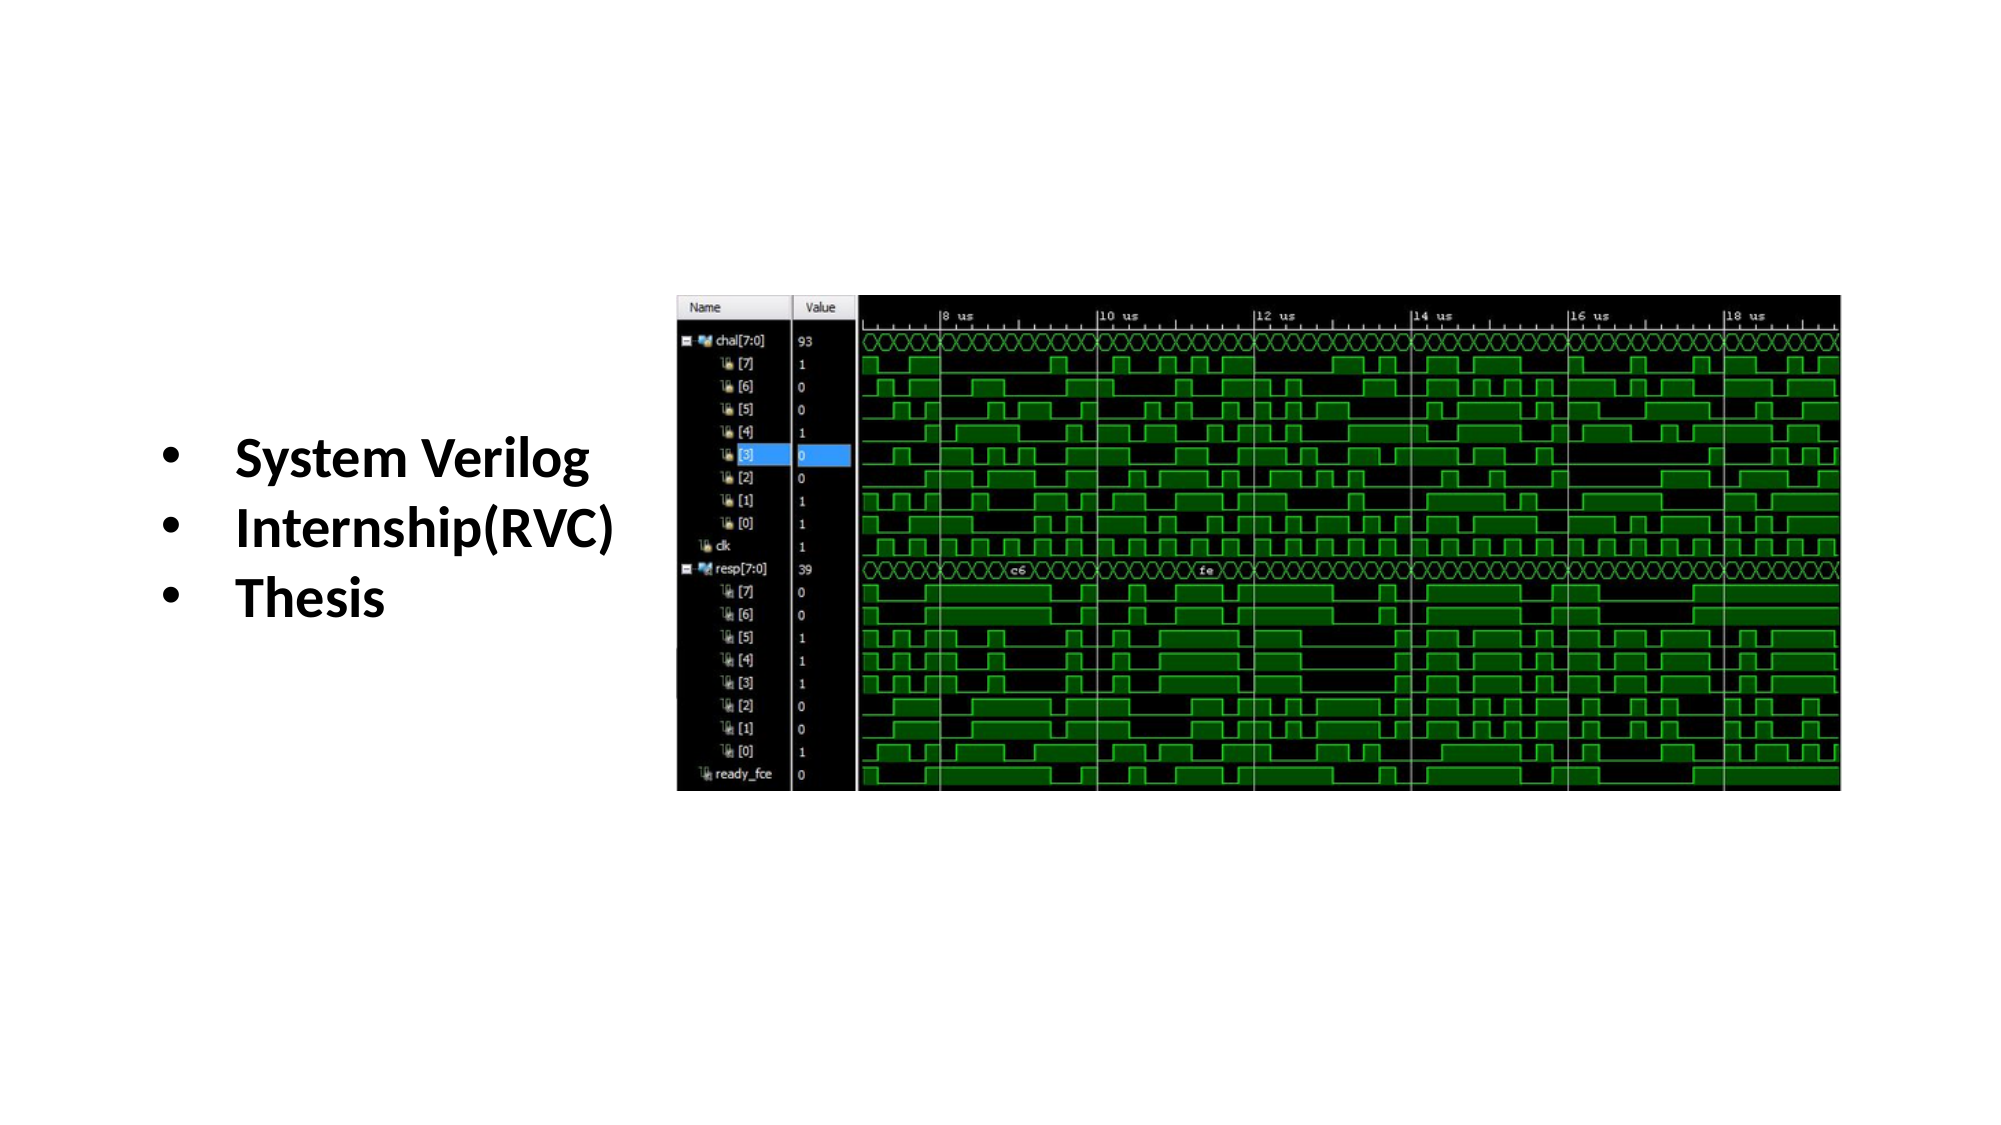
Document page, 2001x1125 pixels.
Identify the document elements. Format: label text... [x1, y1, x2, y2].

text_box System Verilog Internship(RVC) Thesis [145, 411, 657, 637]
picture [676, 295, 1842, 791]
